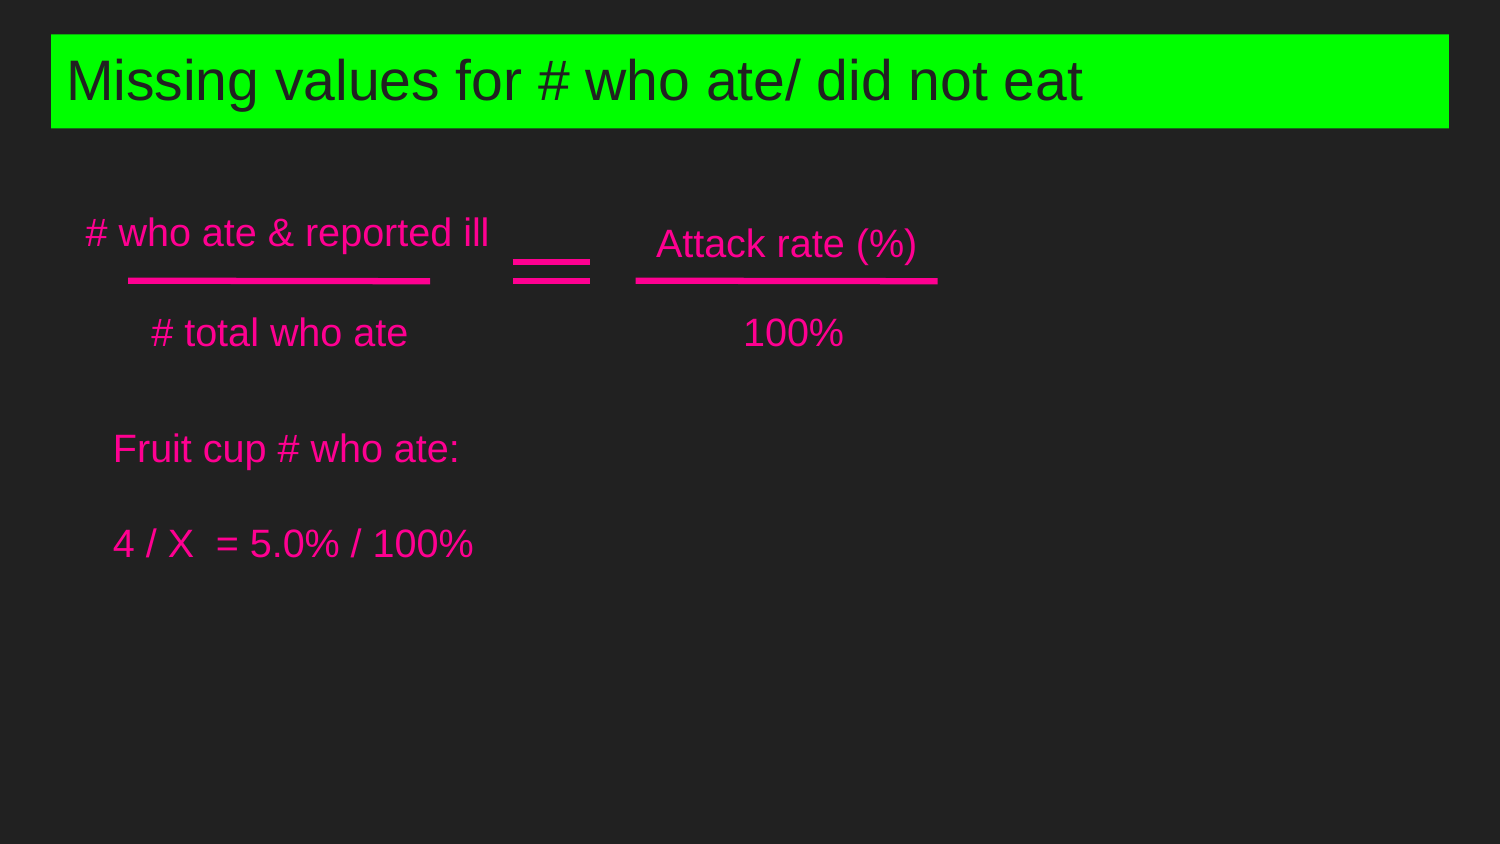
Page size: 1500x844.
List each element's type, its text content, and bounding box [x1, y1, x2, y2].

text_box # total who ate [111, 291, 460, 369]
text_box 100% [728, 291, 867, 369]
title Missing values for # who ate/ did not eat [51, 34, 1449, 129]
text_box Attack rate (%) [575, 202, 998, 280]
text_box # who ate & reported ill [70, 192, 533, 270]
text_box Fruit cup # who ate: 4 / X = 5.0% / 100% [97, 408, 1403, 581]
